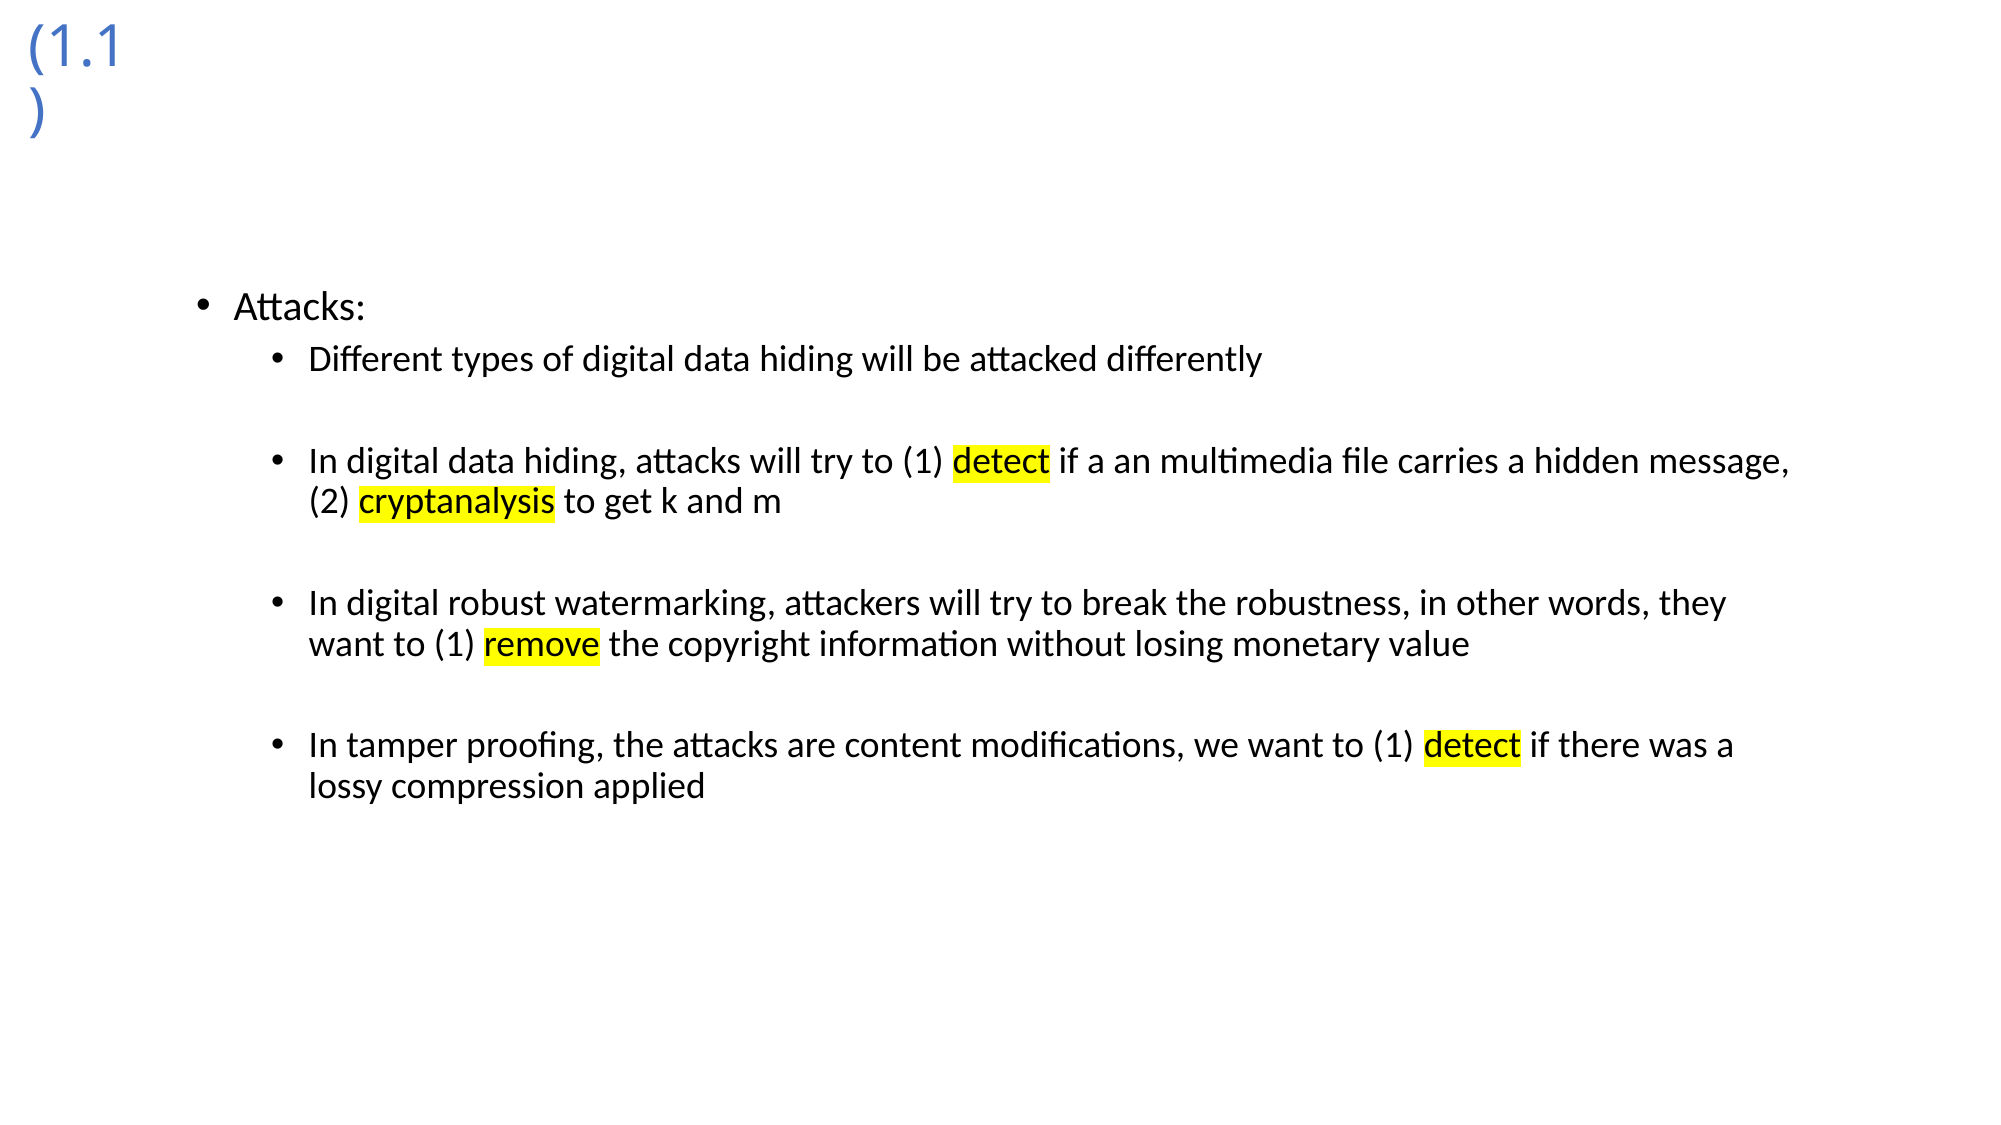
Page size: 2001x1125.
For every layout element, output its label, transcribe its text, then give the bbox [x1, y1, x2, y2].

title (1.1) [13, 9, 160, 92]
text_box Attacks: Different types of digital data hiding will be attacked differently In digital data hiding, attacks will try to (1) detect if a an multimedia file carries a hidden message, (2) cryptanalysis to get k and m In digital robust watermarking, attackers will try to break the robustness, in other words, they want to (1) remove the copyright information without losing monetary value In tamper proofing, the attacks are content modifications, we want to (1) detect if there was a lossy compression applied [181, 276, 1819, 849]
